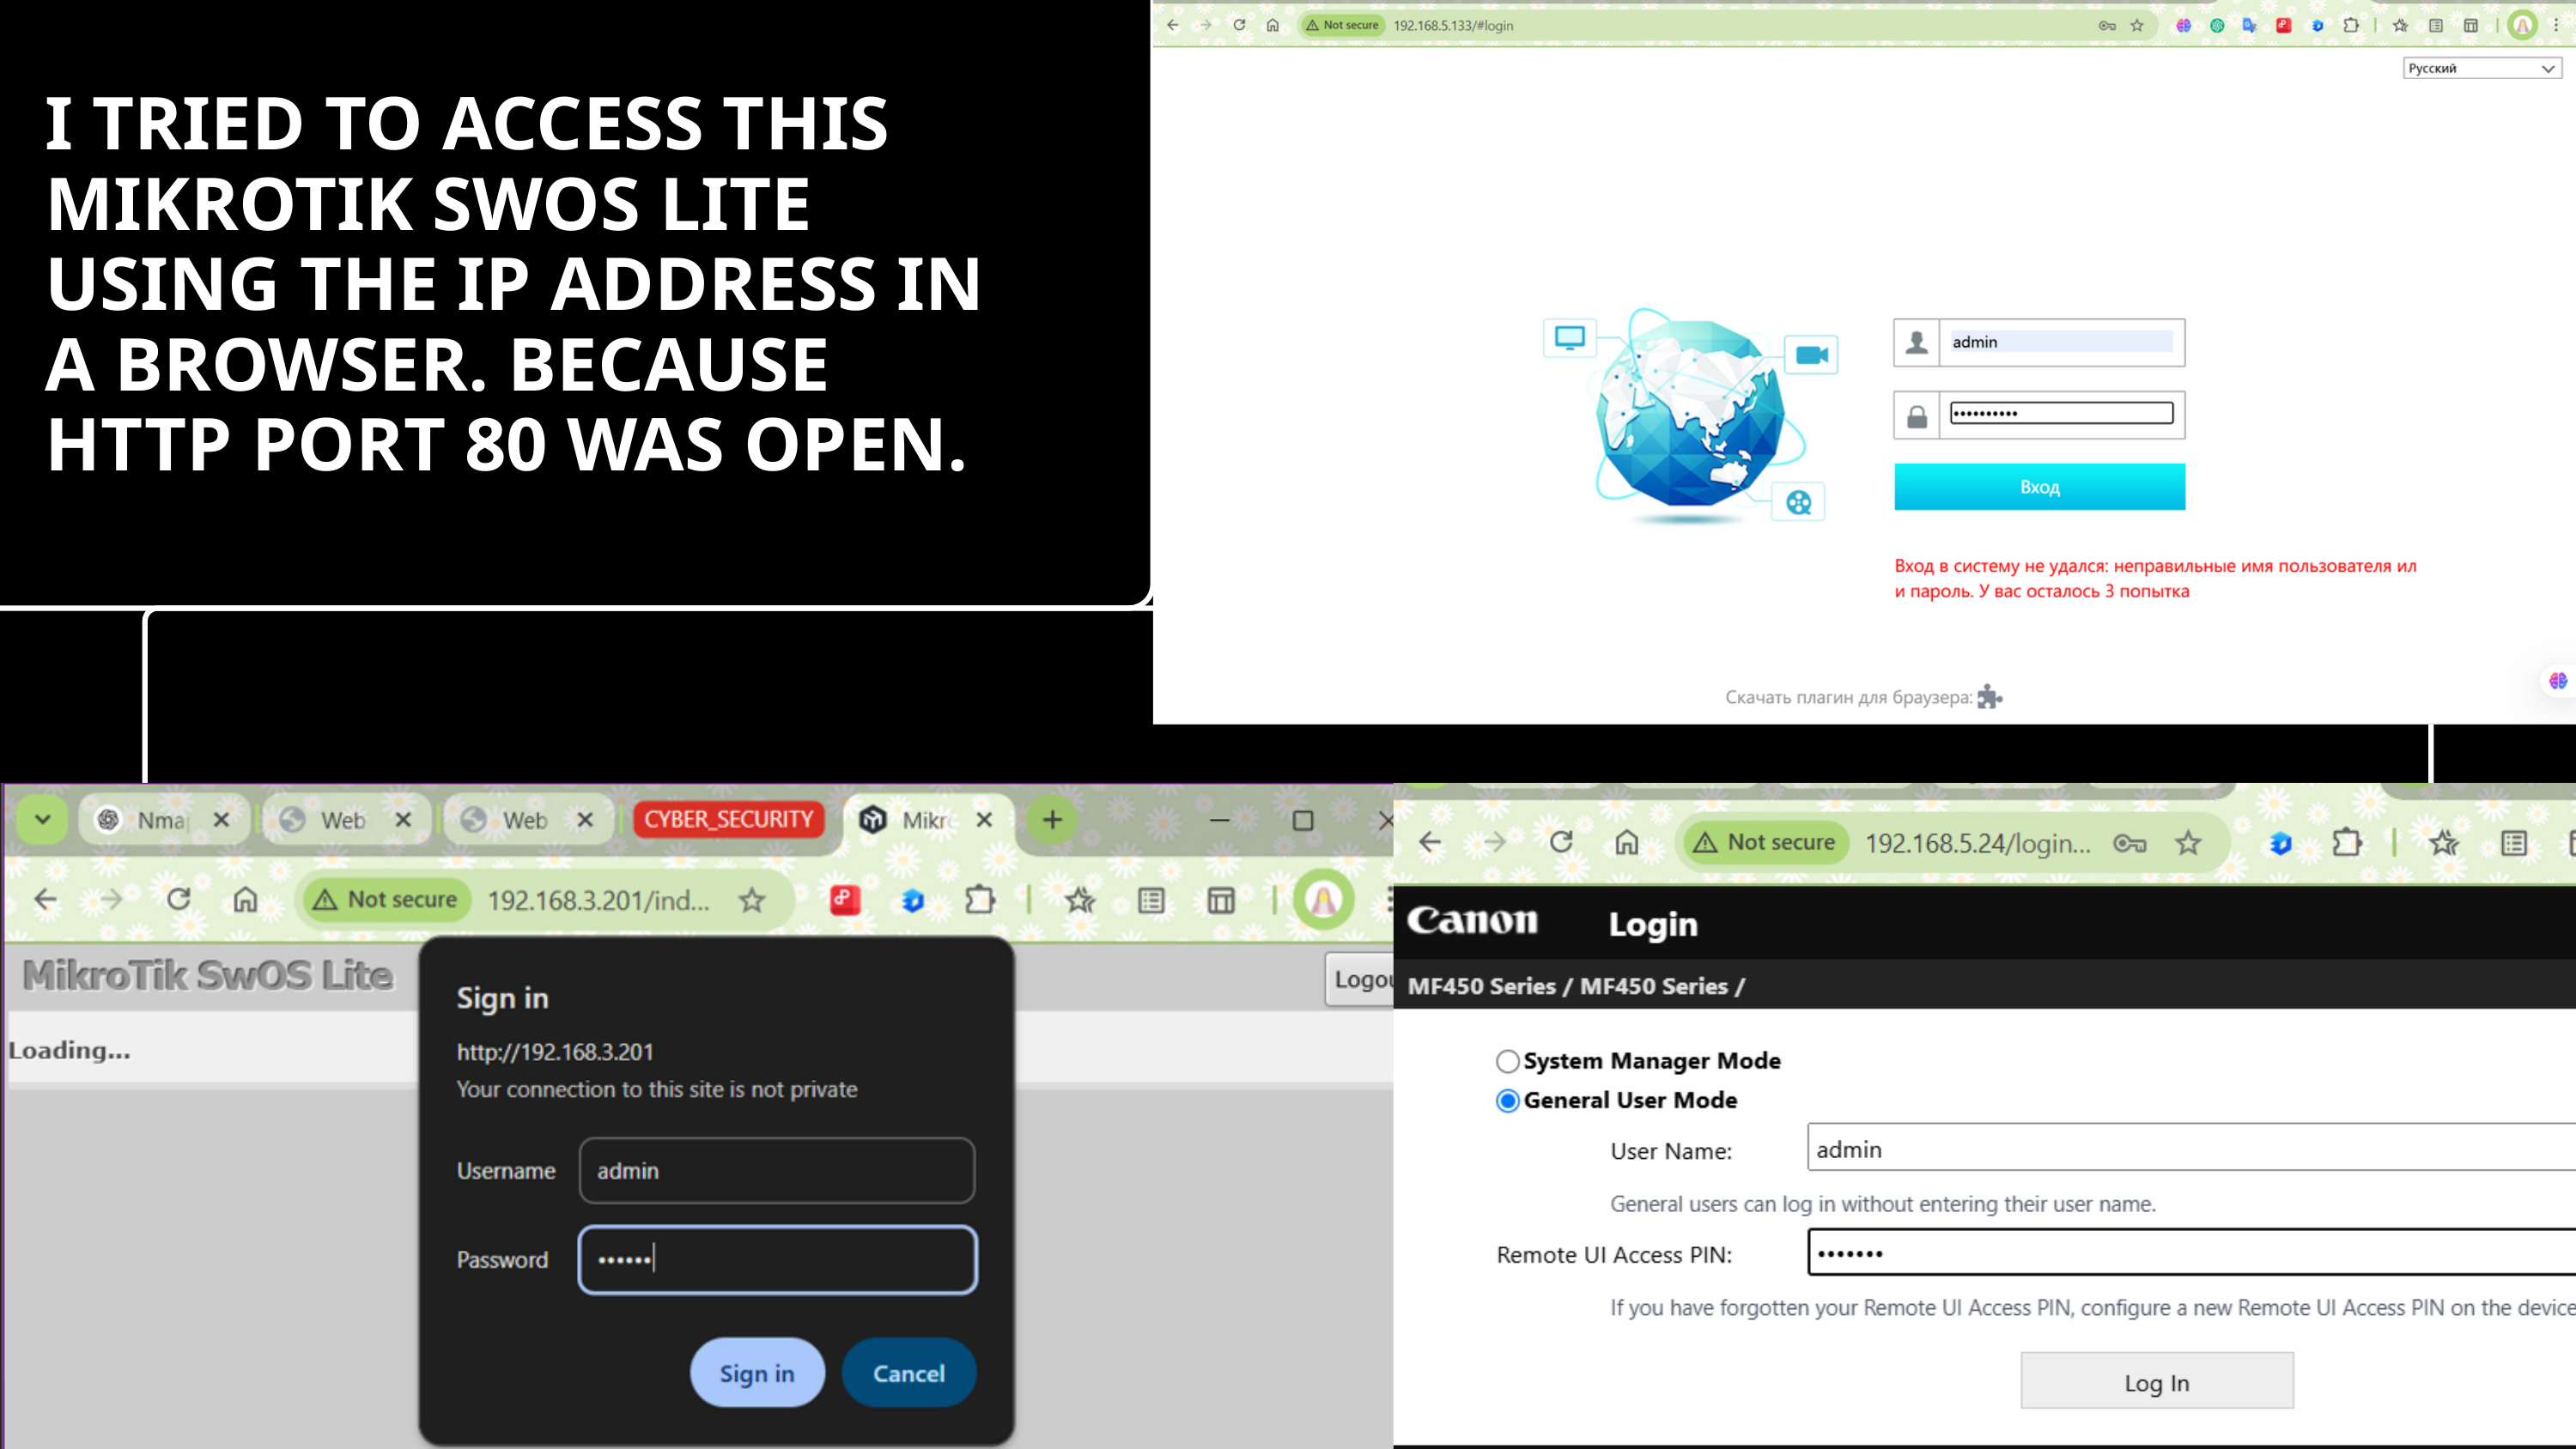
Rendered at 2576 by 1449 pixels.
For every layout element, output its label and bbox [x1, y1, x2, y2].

text_box [1157, 0, 2576, 724]
text_box [0, 783, 138, 1449]
text_box [144, 608, 2432, 1449]
text_box [2438, 783, 2576, 1449]
text_box [0, 0, 1154, 609]
